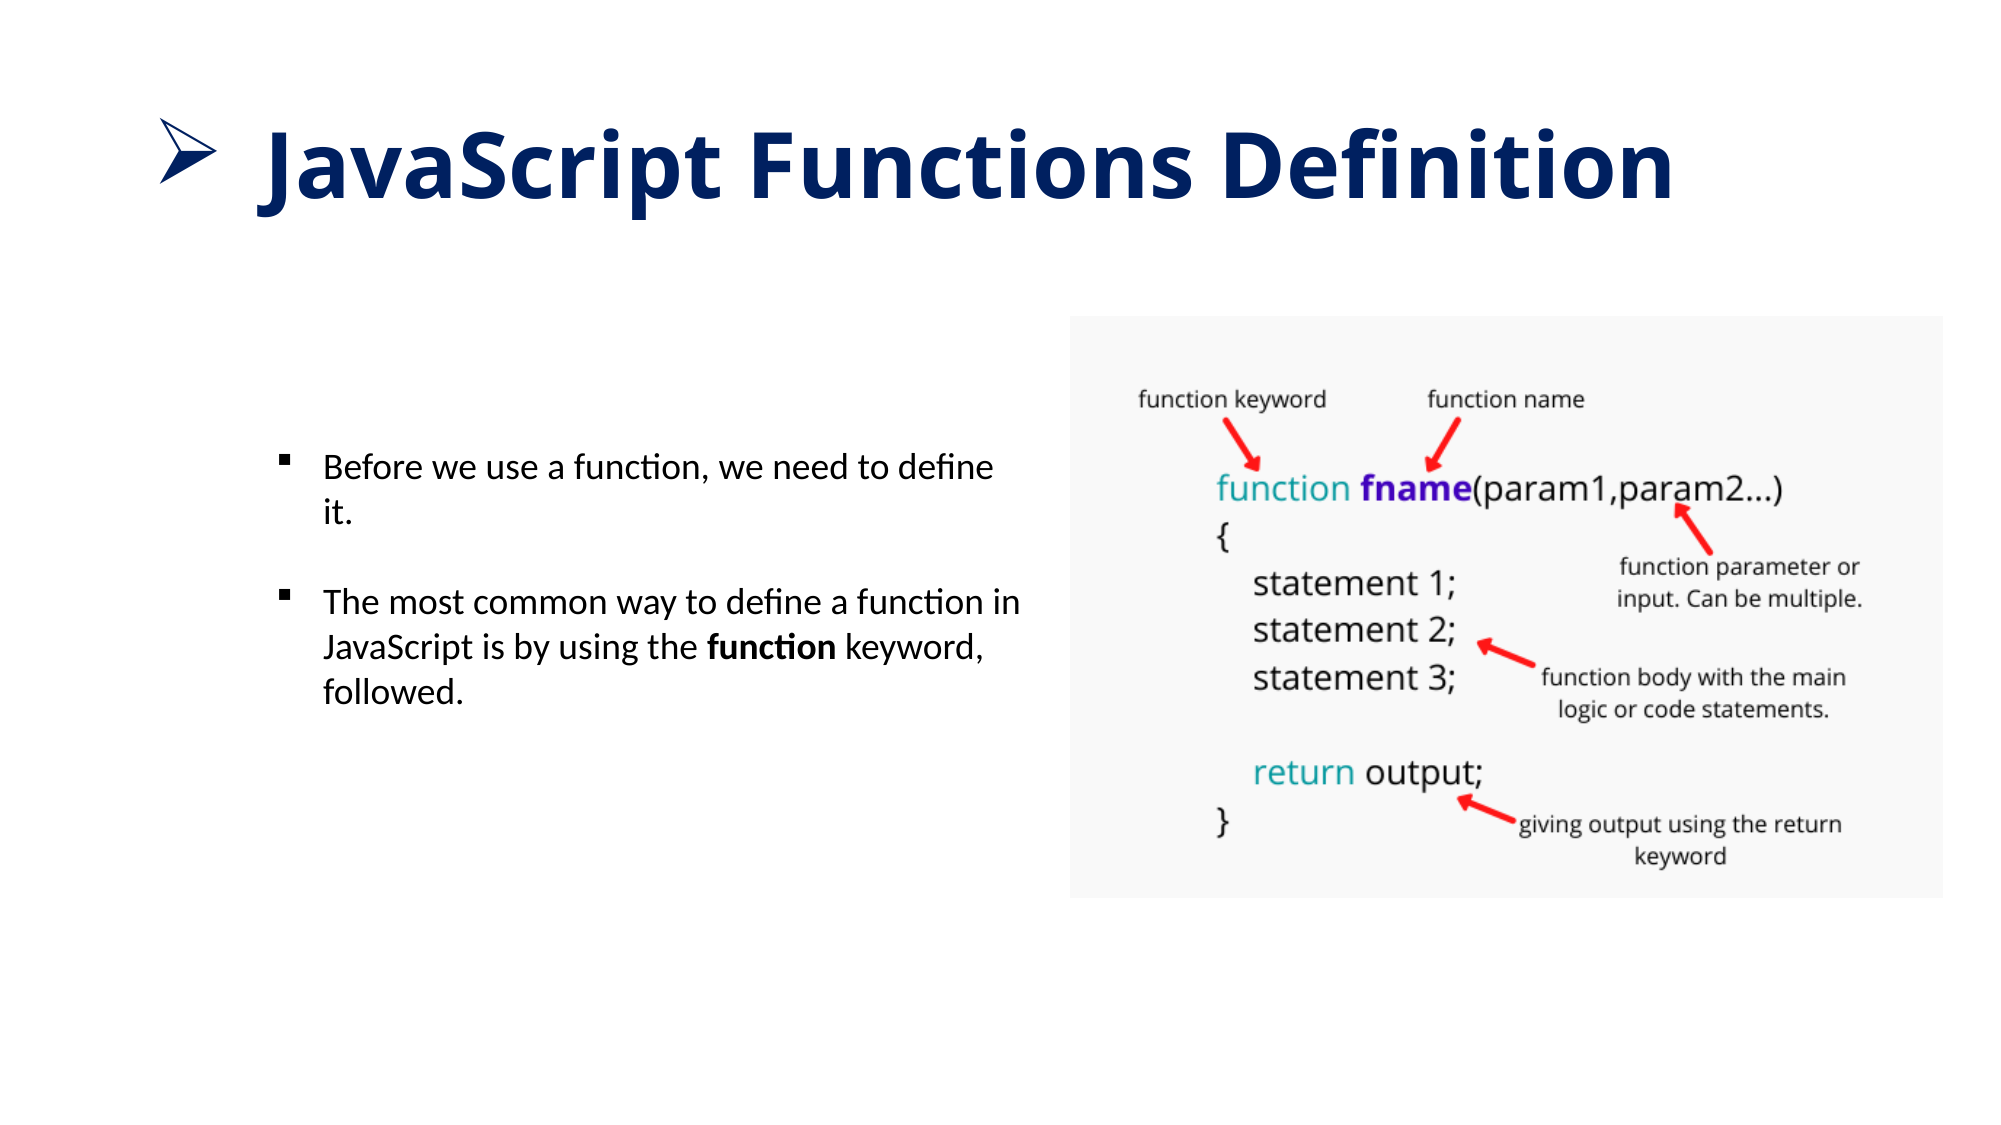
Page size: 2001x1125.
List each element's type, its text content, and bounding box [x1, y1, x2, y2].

title JavaScript Functions Definition [137, 59, 1863, 278]
text_box Before we use a function, we need to define it. The most common way to define a function in JavaScript is by using the function keyword, followed. [261, 434, 1041, 720]
picture [1070, 316, 1943, 898]
